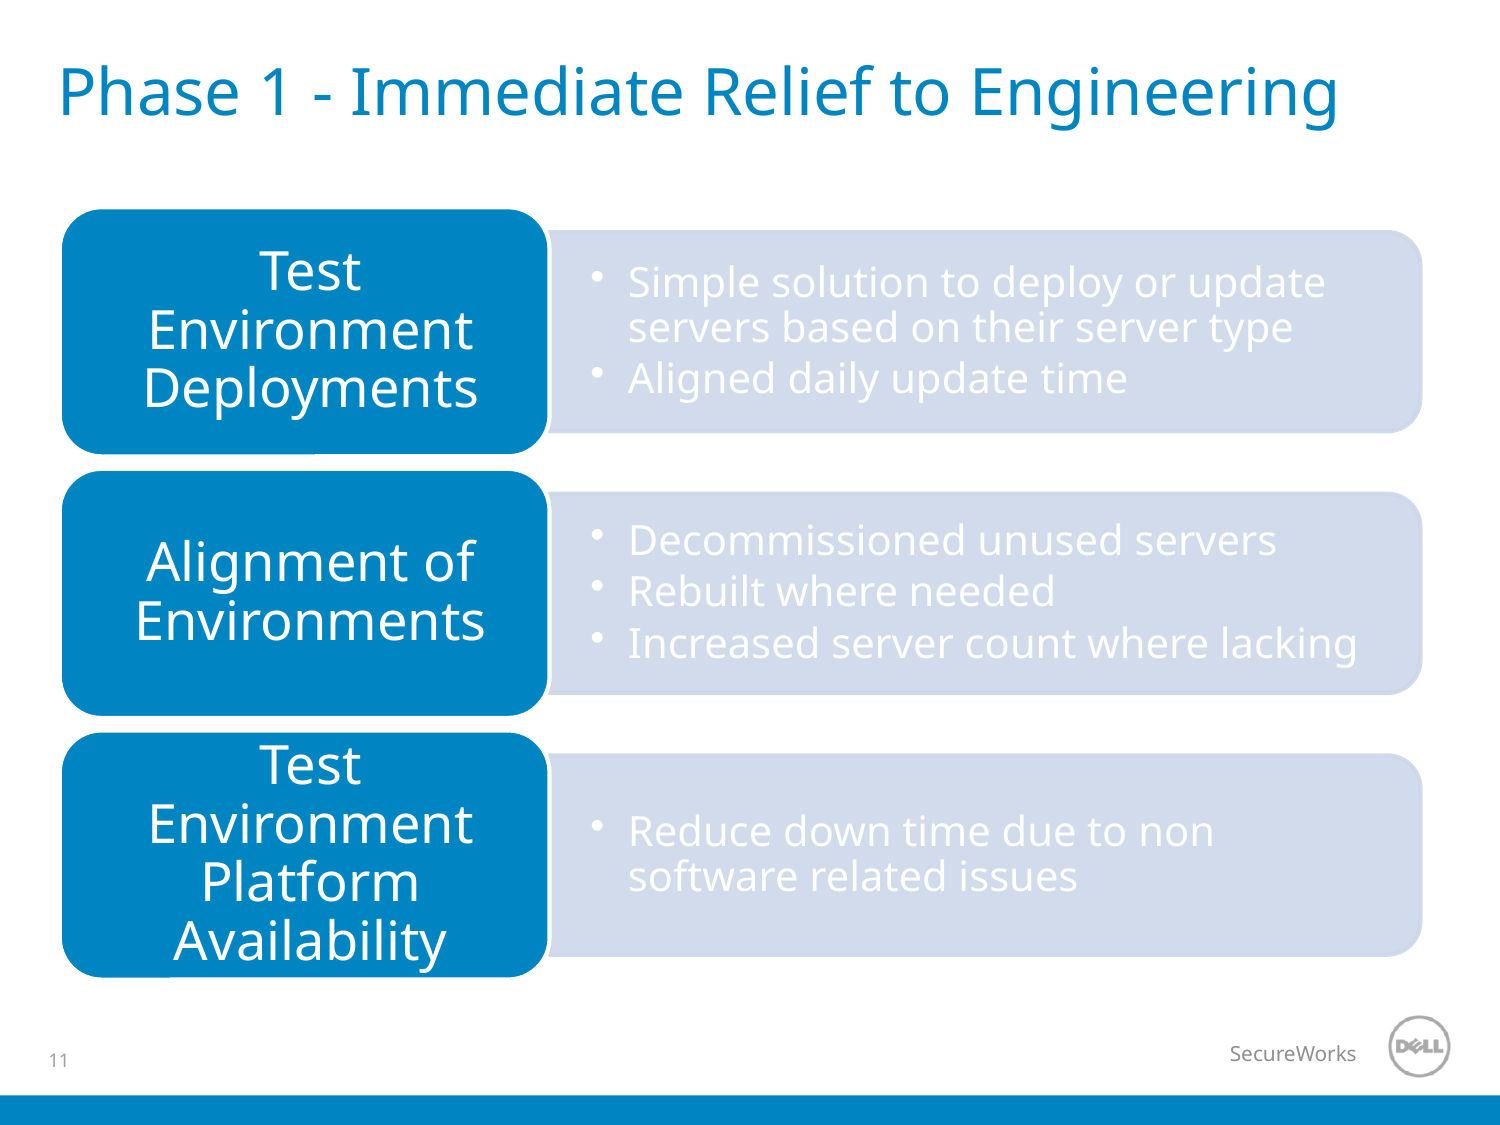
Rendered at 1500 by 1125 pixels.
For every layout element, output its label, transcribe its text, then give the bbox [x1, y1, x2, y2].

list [59, 206, 1421, 981]
picture [1380, 1007, 1458, 1085]
title Phase 1 - Immediate Relief to Engineering [56, 59, 1363, 200]
